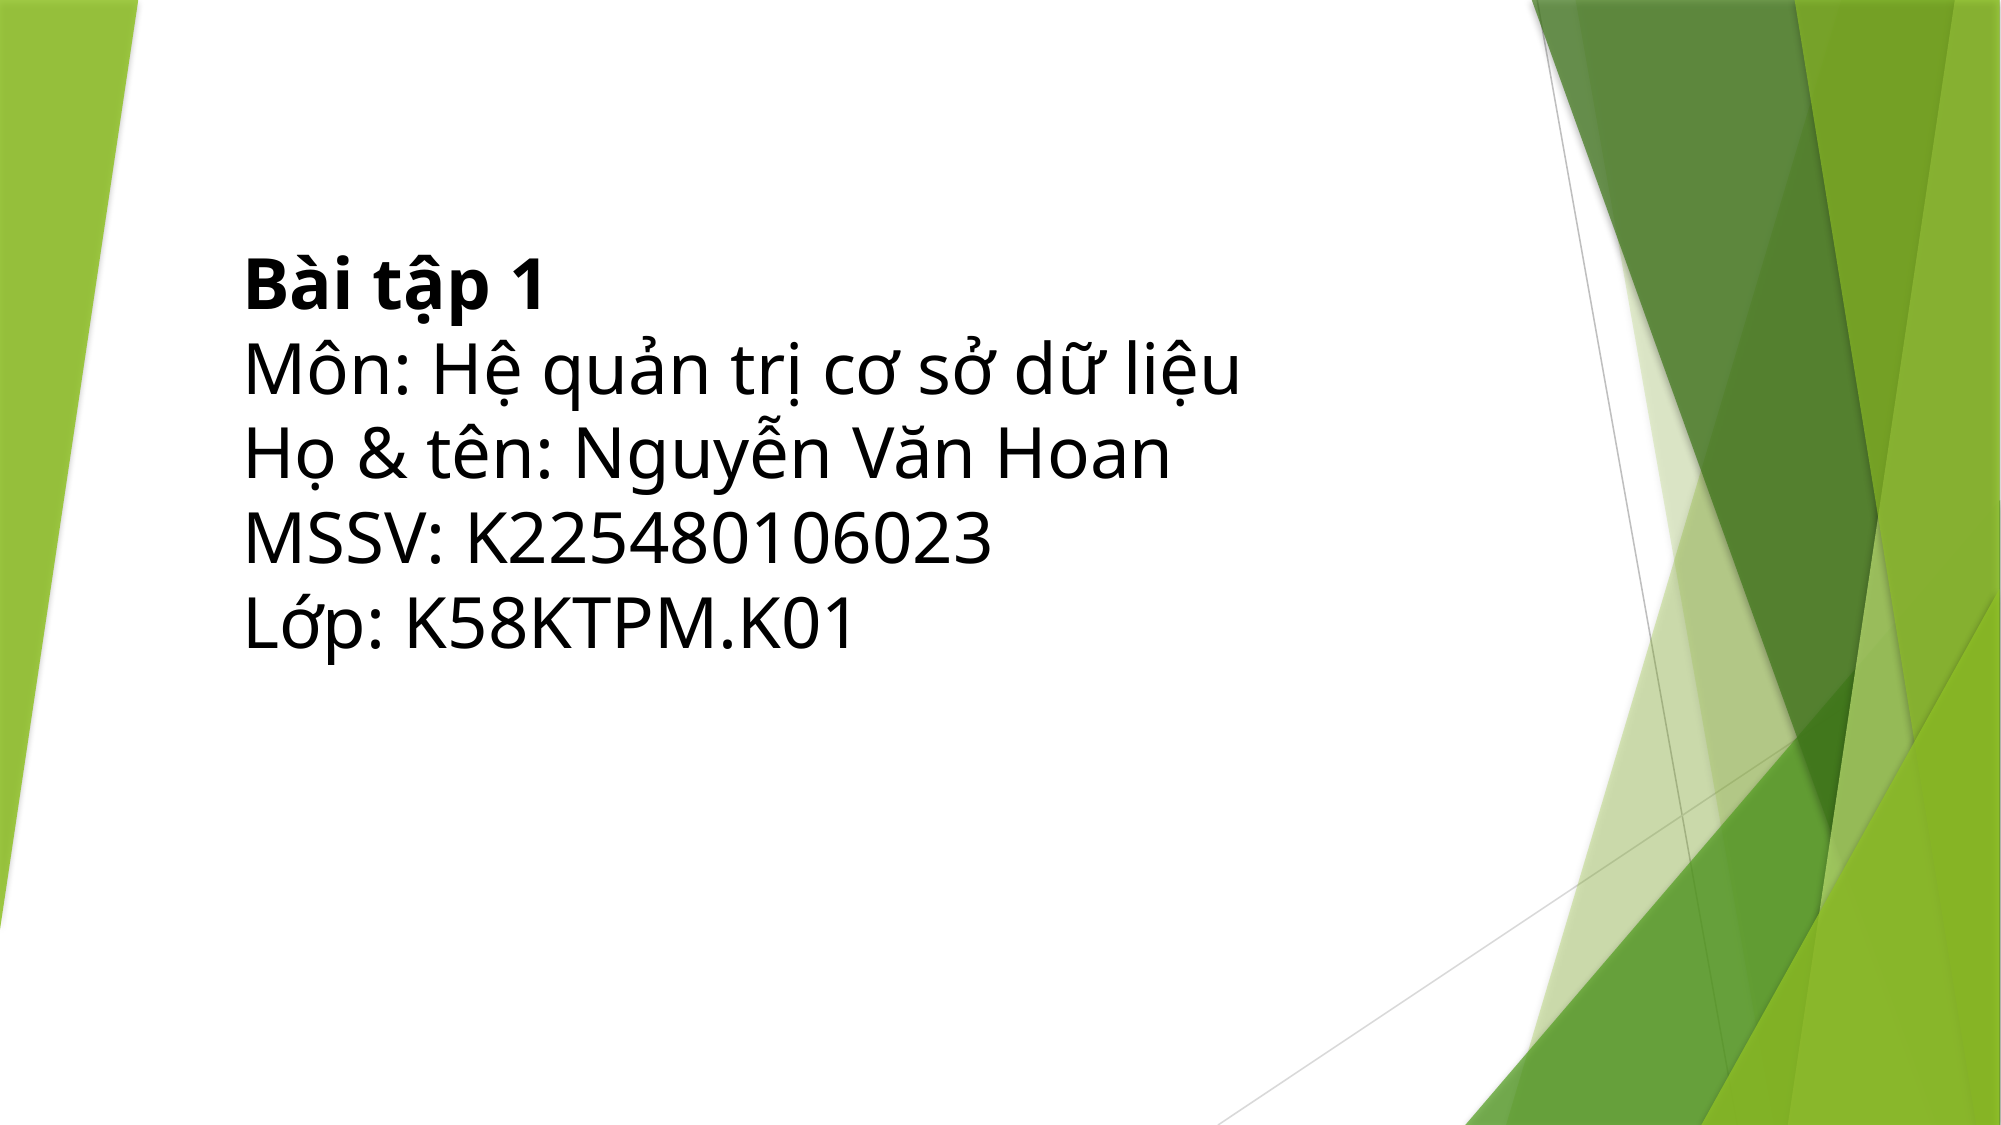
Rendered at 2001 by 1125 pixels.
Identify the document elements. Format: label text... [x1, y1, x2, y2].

title Bài tập 1 Môn: Hệ quản trị cơ sở dữ liệu Họ & tên: Nguyễn Văn Hoan MSSV: K225480106023 Lớp: K58KTPM.K01 [227, 223, 1310, 671]
